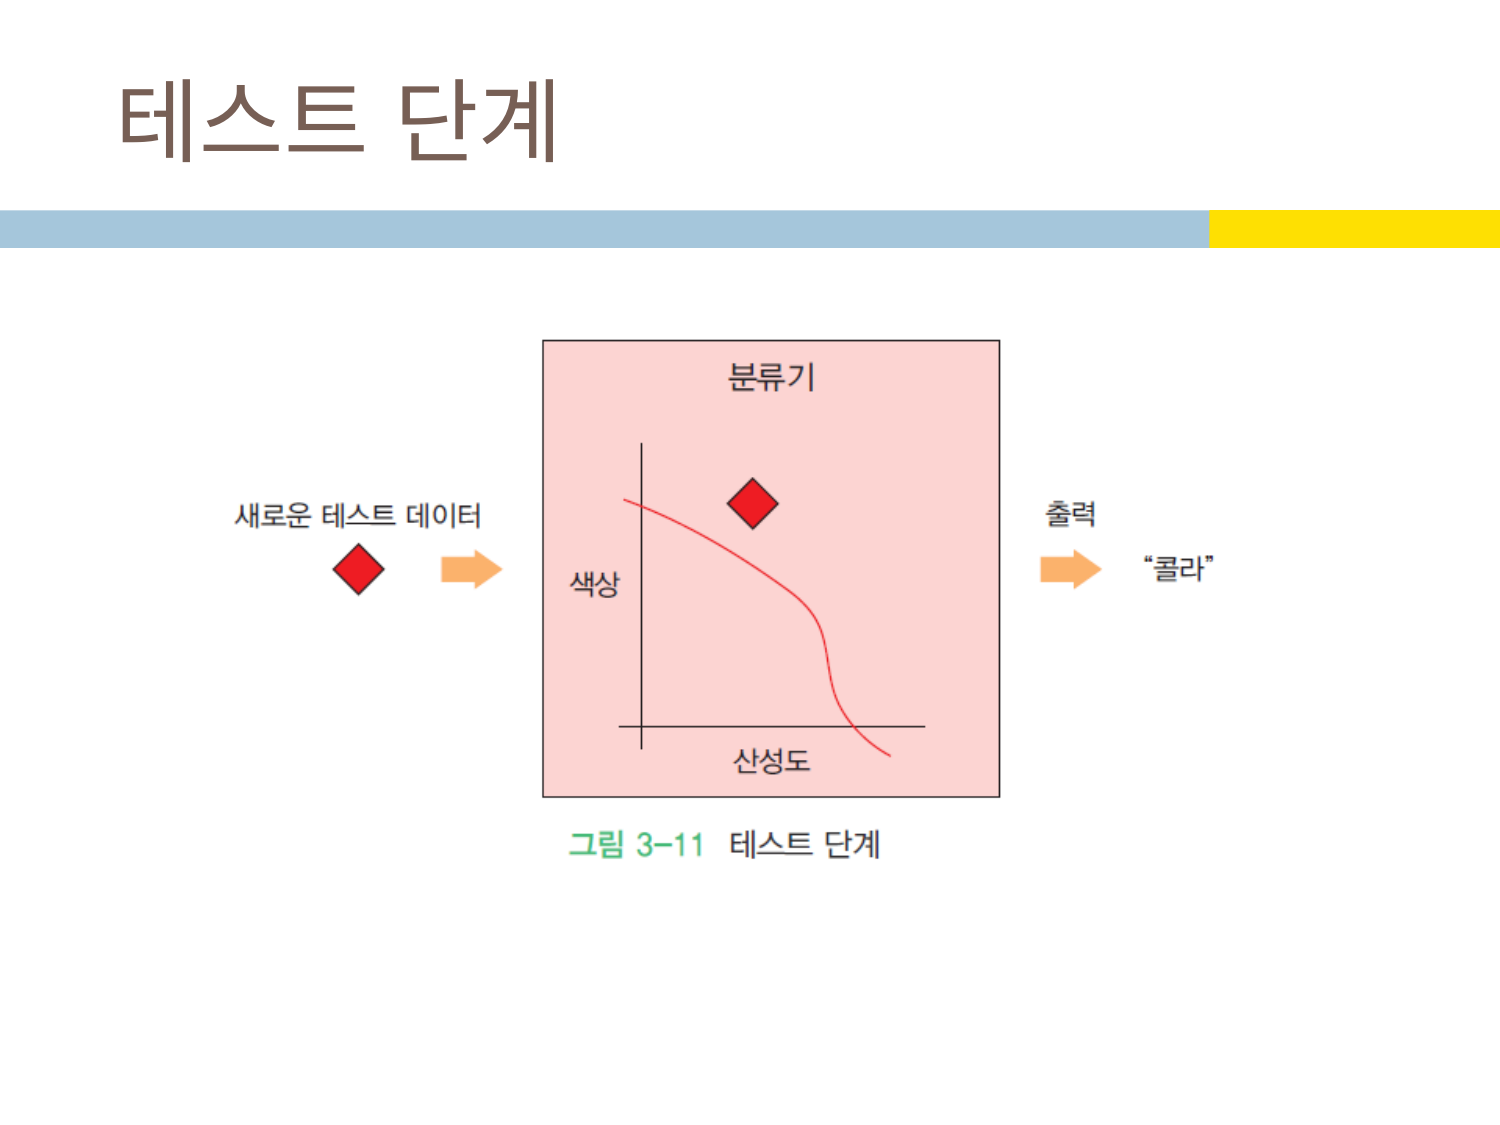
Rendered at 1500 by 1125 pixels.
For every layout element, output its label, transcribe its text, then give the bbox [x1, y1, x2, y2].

title 테스트 단계 [100, 37, 1438, 200]
picture [147, 325, 1297, 871]
